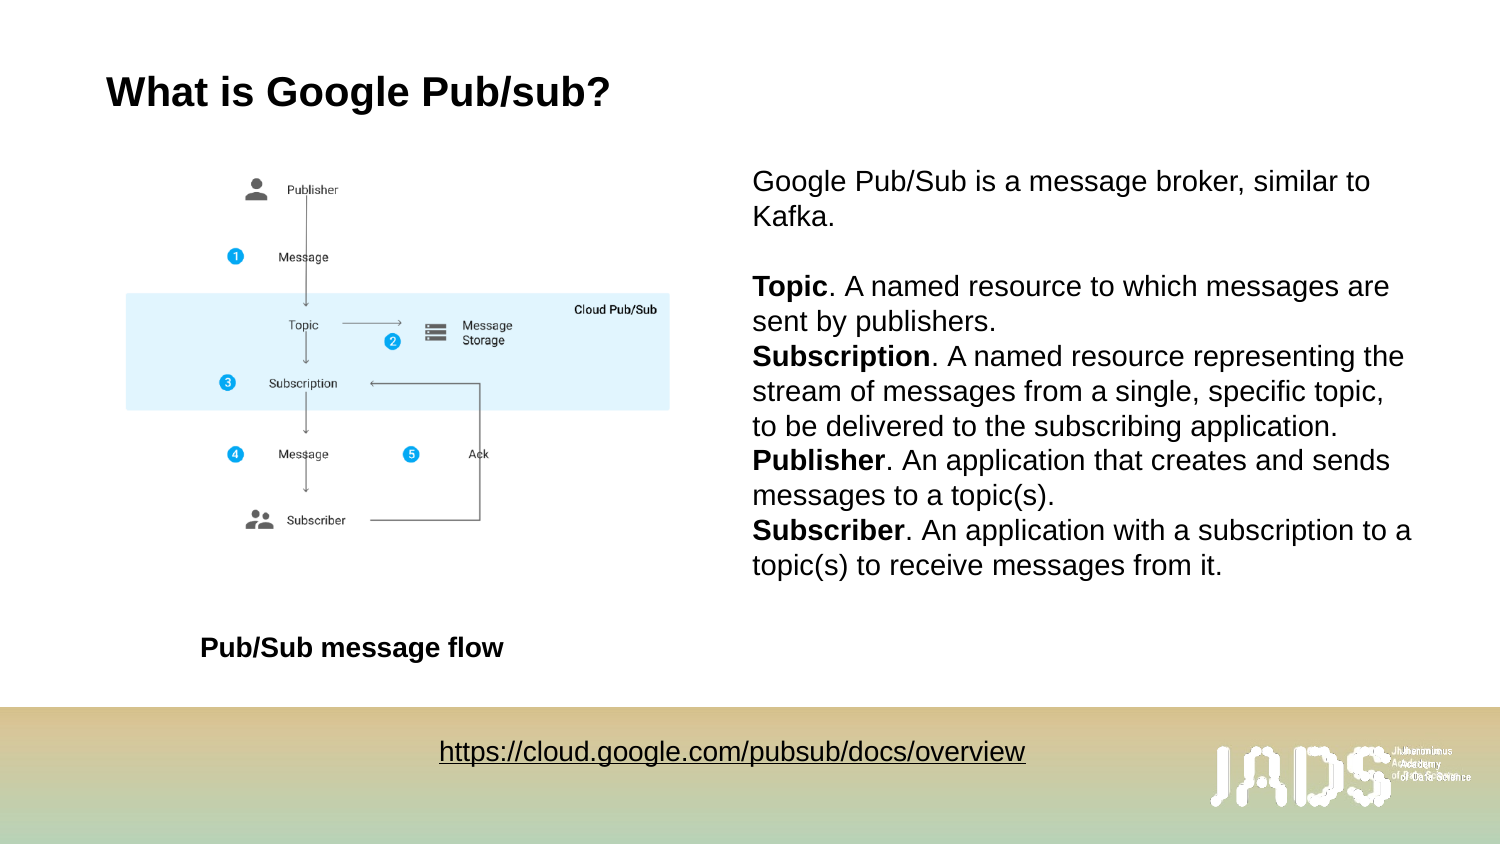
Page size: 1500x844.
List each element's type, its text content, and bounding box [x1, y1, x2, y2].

title What is Google Pub/sub? [106, 70, 1394, 129]
picture [0, 707, 1500, 844]
text_box Pub/Sub message flow [185, 622, 519, 671]
text_box https://cloud.google.com/pubsub/docs/overview [424, 725, 1049, 774]
text_box Google Pub/Sub is a message broker, similar to Kafka. Topic. A named resource to which messages are sent by publishers. Subscription. A named resource representing the stream of messages from a single, specific topic, to be delivered to the subscribing application. Publisher. An application that creates and sends messages to a topic(s). Subscriber. An application with a subscription to a topic(s) to receive messages from it. [752, 161, 1417, 582]
picture [24, 142, 780, 569]
